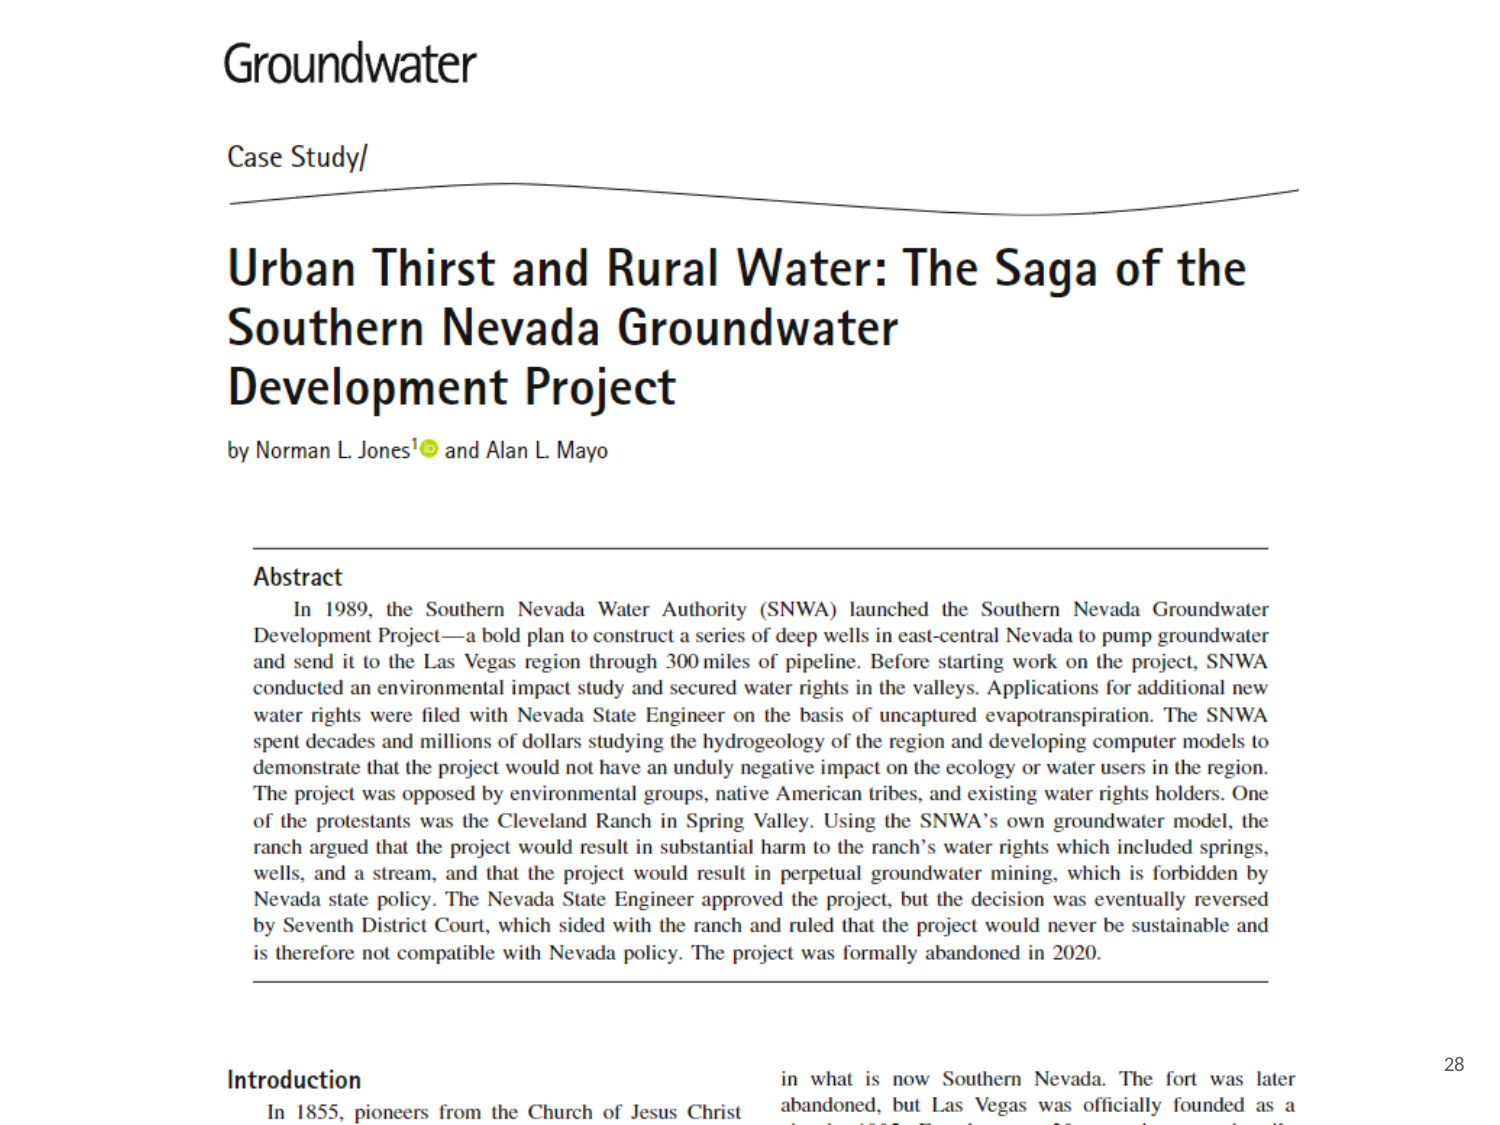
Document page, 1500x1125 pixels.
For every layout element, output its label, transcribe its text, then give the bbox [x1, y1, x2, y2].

slide_number 28 [1389, 1019, 1480, 1106]
picture [174, 0, 1326, 1125]
